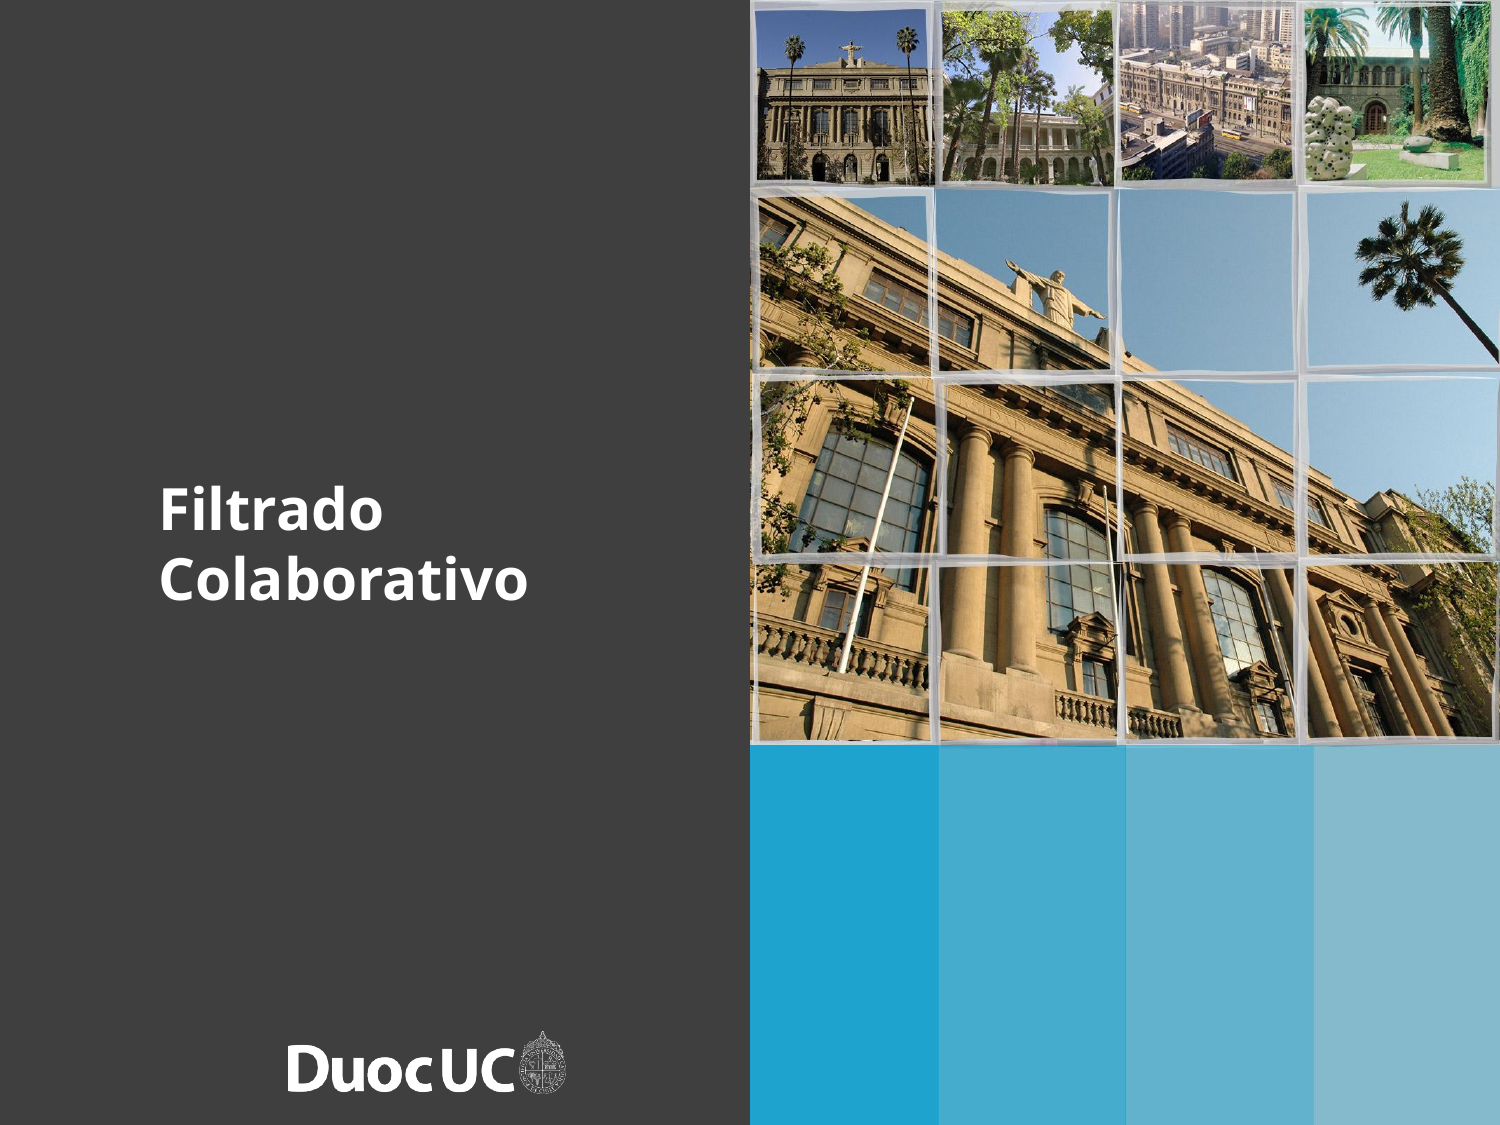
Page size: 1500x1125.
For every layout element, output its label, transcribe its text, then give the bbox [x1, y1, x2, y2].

text_box Filtrado Colaborativo [143, 464, 670, 620]
picture [288, 1031, 566, 1094]
picture [750, 0, 1500, 1125]
